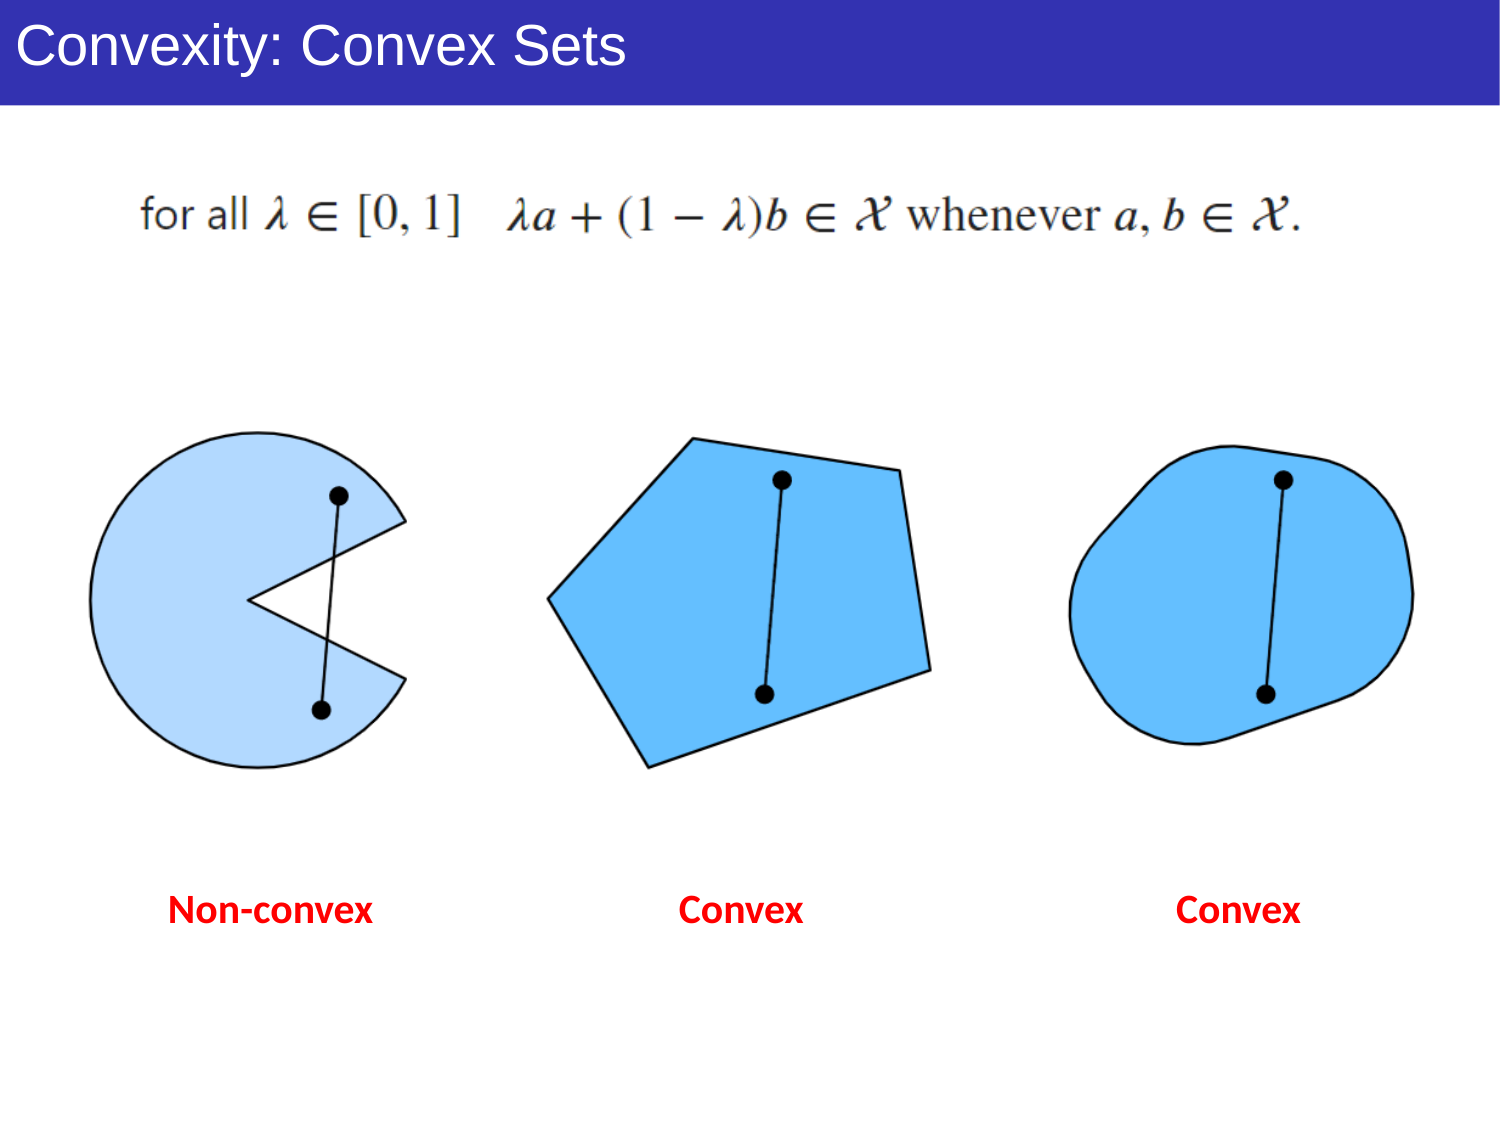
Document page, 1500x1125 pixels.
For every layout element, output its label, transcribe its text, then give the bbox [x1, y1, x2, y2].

picture [56, 407, 1443, 795]
text_box Convex [663, 874, 819, 939]
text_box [0, 0, 1500, 106]
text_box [138, 160, 1343, 278]
text_box Convex [1161, 874, 1317, 939]
text_box Non-convex [153, 874, 389, 939]
